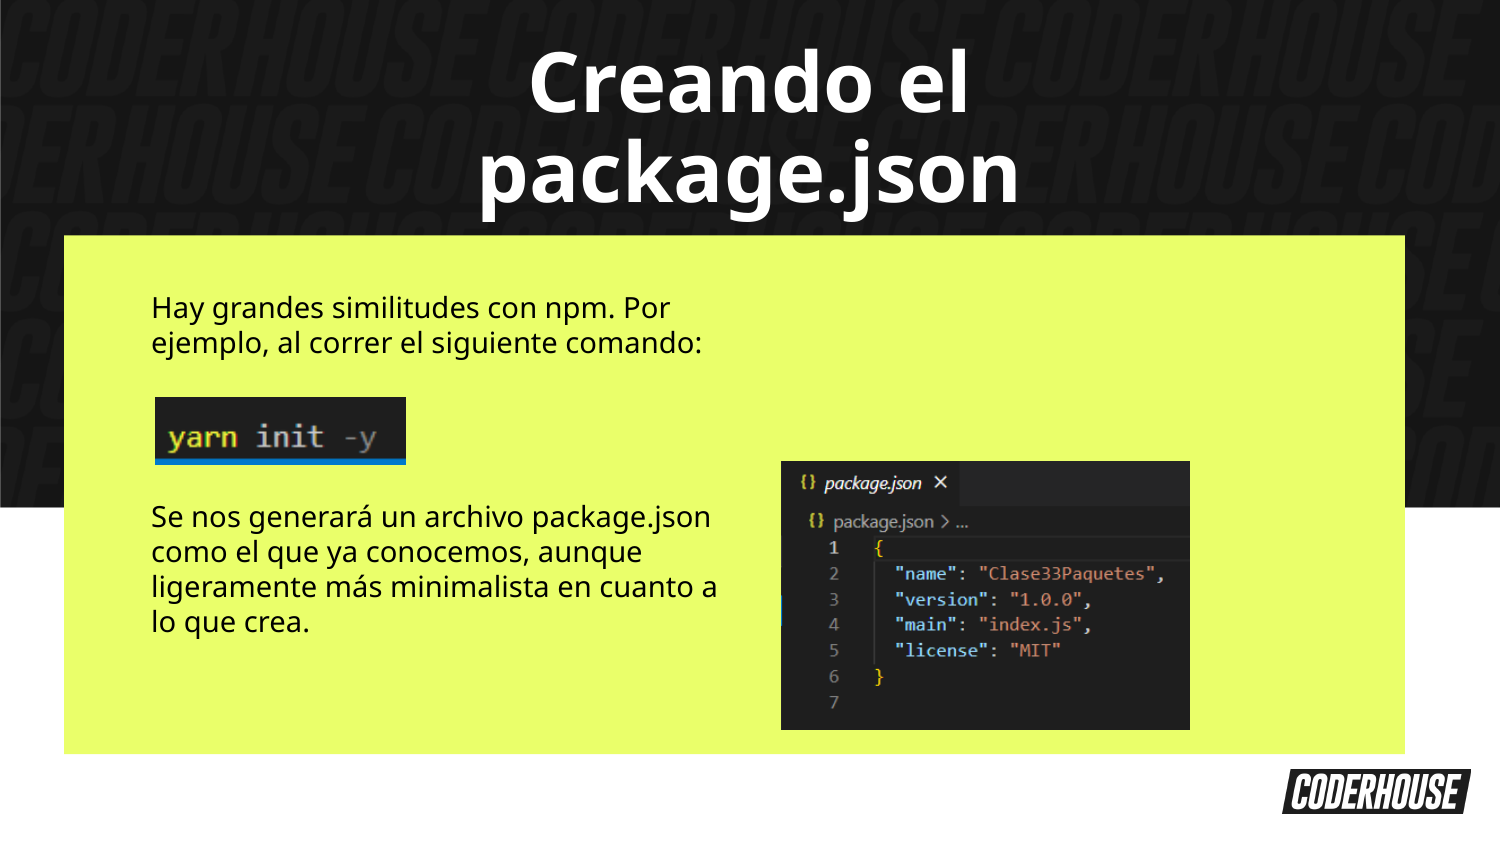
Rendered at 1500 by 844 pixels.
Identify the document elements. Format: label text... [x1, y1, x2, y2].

picture [0, 0, 1500, 844]
text_box Creando el package.json [239, 25, 1261, 236]
text_box [64, 235, 1405, 755]
text_box Hay grandes similitudes con npm. Por ejemplo, al correr el siguiente comando: Se nos generará un archivo package.json como el que ya conocemos, aunque ligeramente más minimalista en cuanto a lo que crea. [136, 273, 762, 689]
